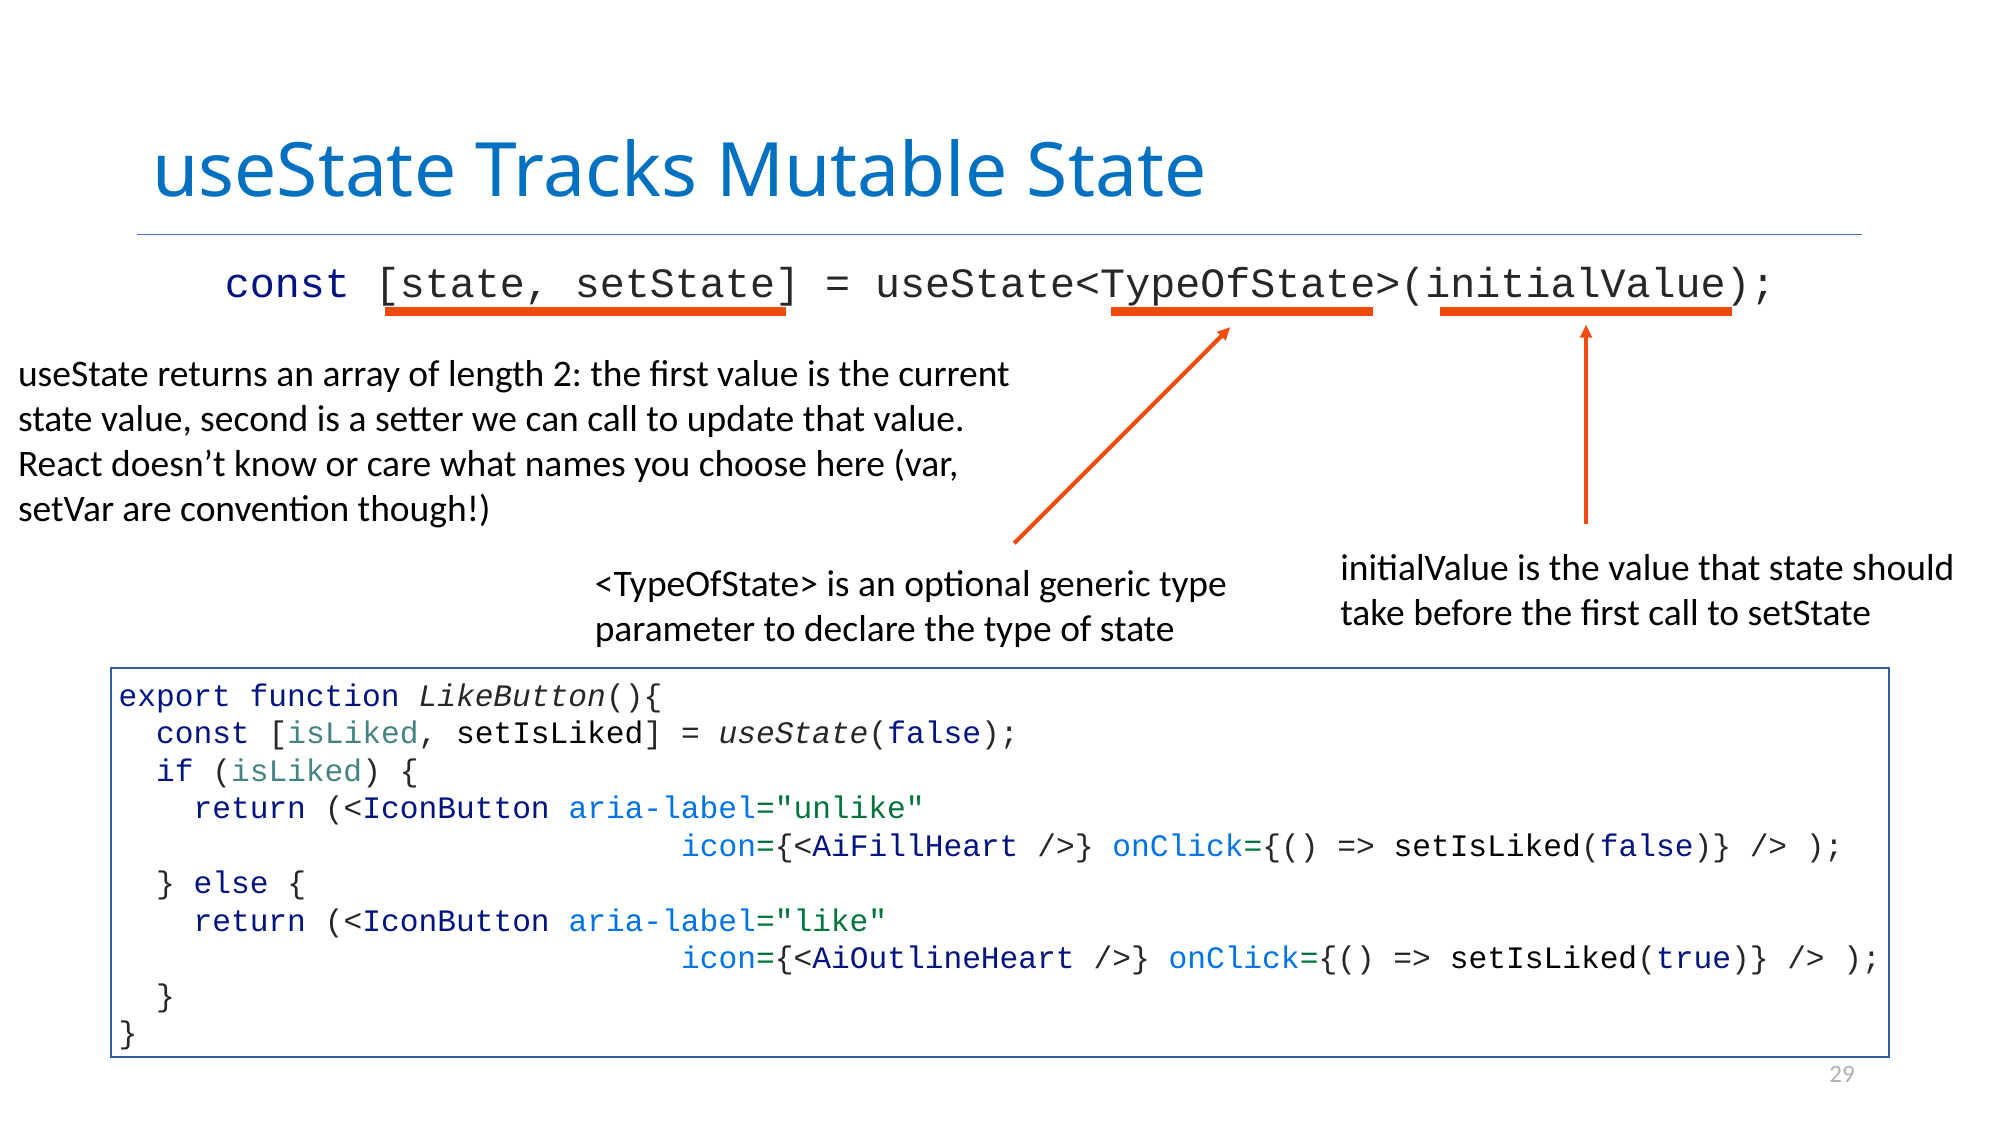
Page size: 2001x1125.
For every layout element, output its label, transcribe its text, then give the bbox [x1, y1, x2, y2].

title useState Tracks Mutable State [137, 3, 1863, 221]
text_box <TypeOfState> is an optional generic type parameter to declare the type of state [587, 552, 1268, 657]
text_box [1014, 327, 1231, 544]
text_box useState returns an array of length 2: the first value is the current state value, second is a setter we can call to update that value. React doesn’t know or care what names you choose here (var, setVar are convention though!) [10, 341, 1032, 537]
text_box const [state, setState] = useState<TypeOfState>(initialValue); [217, 248, 1783, 314]
text_box export function LikeButton(){ const [isLiked, setIsLiked] = useState(false); if (isLiked) { return (<IconButton aria-label="unlike" icon={<AiFillHeart />} onClick={() => setIsLiked(false)} /> ); } else { return (<IconButton aria-label="like" icon={<AiOutlineHeart />} onClick={() => setIsLiked(true)} /> ); } } [111, 667, 1889, 1058]
text_box initialValue is the value that state should take before the first call to setState [1332, 535, 1975, 640]
text_box [1579, 324, 1593, 524]
slide_number 29 [1820, 1058, 1863, 1125]
